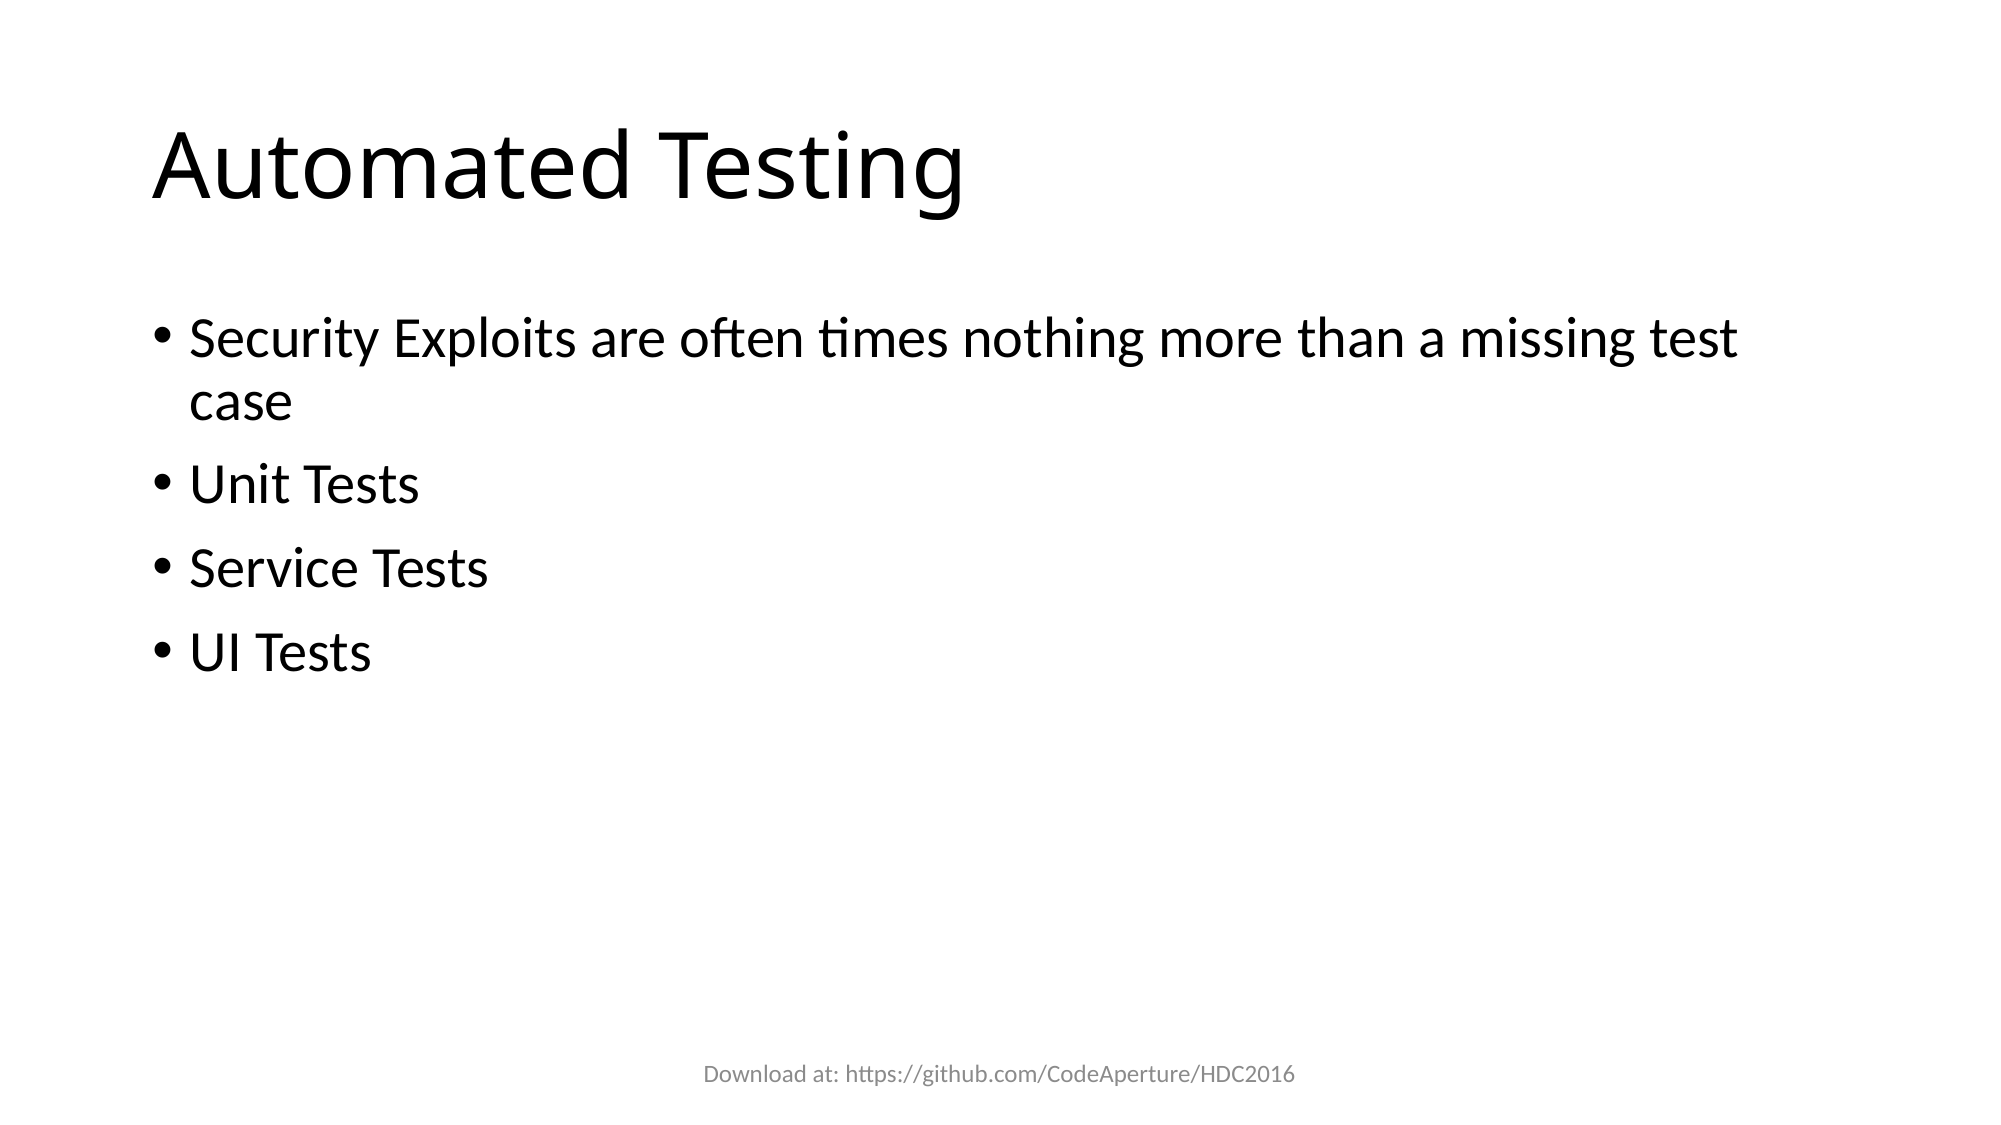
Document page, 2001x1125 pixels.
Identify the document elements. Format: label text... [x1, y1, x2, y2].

footer Download at: https://github.com/CodeAperture/HDC2016 [662, 1042, 1338, 1103]
list Security Exploits are often times nothing more than a missing test case Unit Tests Service Tests UI Tests [137, 299, 1863, 1014]
title Automated Testing [137, 59, 1863, 278]
